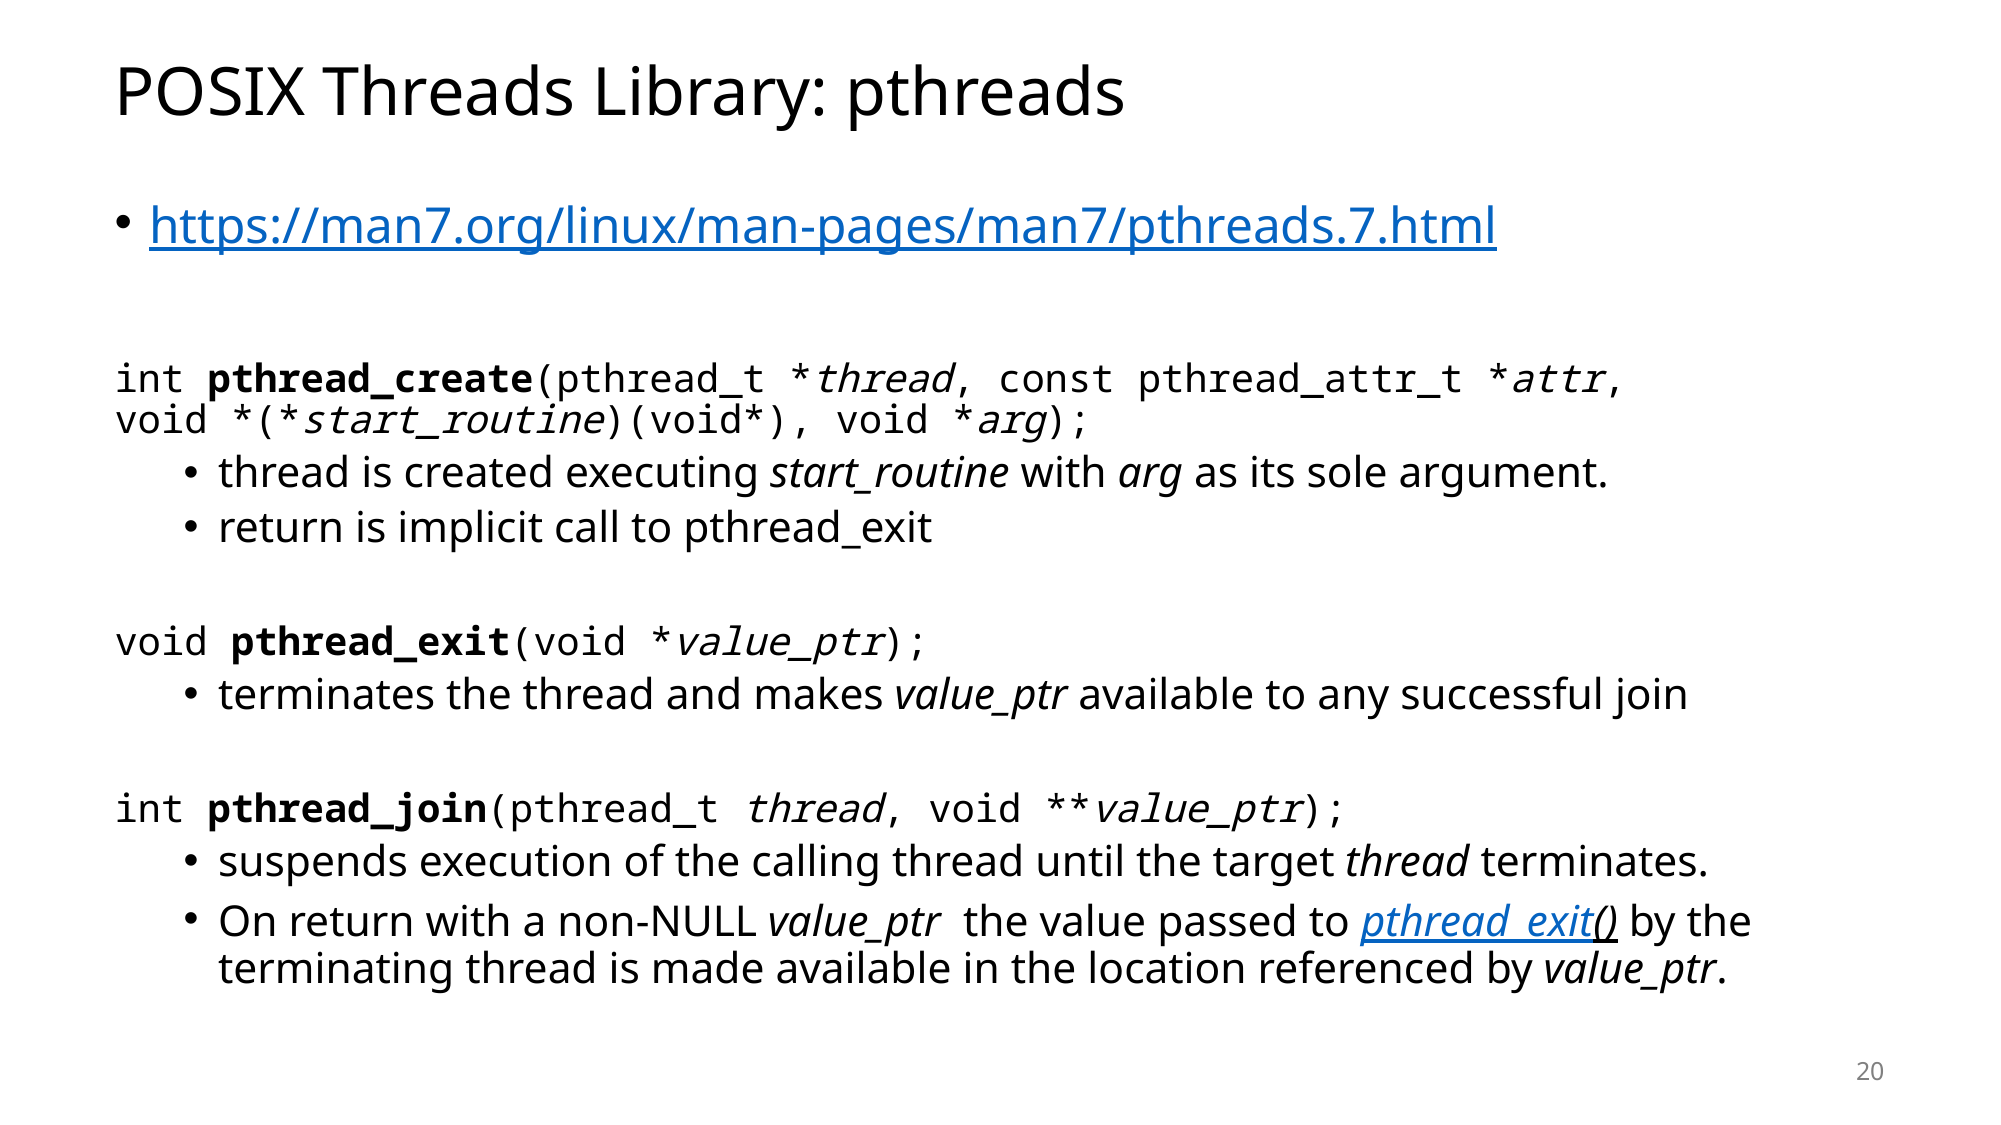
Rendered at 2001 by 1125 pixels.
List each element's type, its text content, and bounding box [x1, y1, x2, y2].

list https://man7.org/linux/man-pages/man7/pthreads.7.html int pthread_create(pthread_t *thread, const pthread_attr_t *attr, void *(*start_routine)(void*), void *arg); thread is created executing start_routine with arg as its sole argument. return is implicit call to pthread_exit void pthread_exit(void *value_ptr); terminates the thread and makes value_ptr available to any successful join int pthread_join(pthread_t thread, void **value_ptr); suspends execution of the calling thread until the target thread terminates. On return with a non-NULL value_ptr the value passed to pthread_exit() by the terminating thread is made available in the location referenced by value_ptr. [99, 187, 1900, 1013]
title POSIX Threads Library: pthreads [99, 37, 1900, 150]
slide_number 20 [1749, 1042, 1900, 1103]
